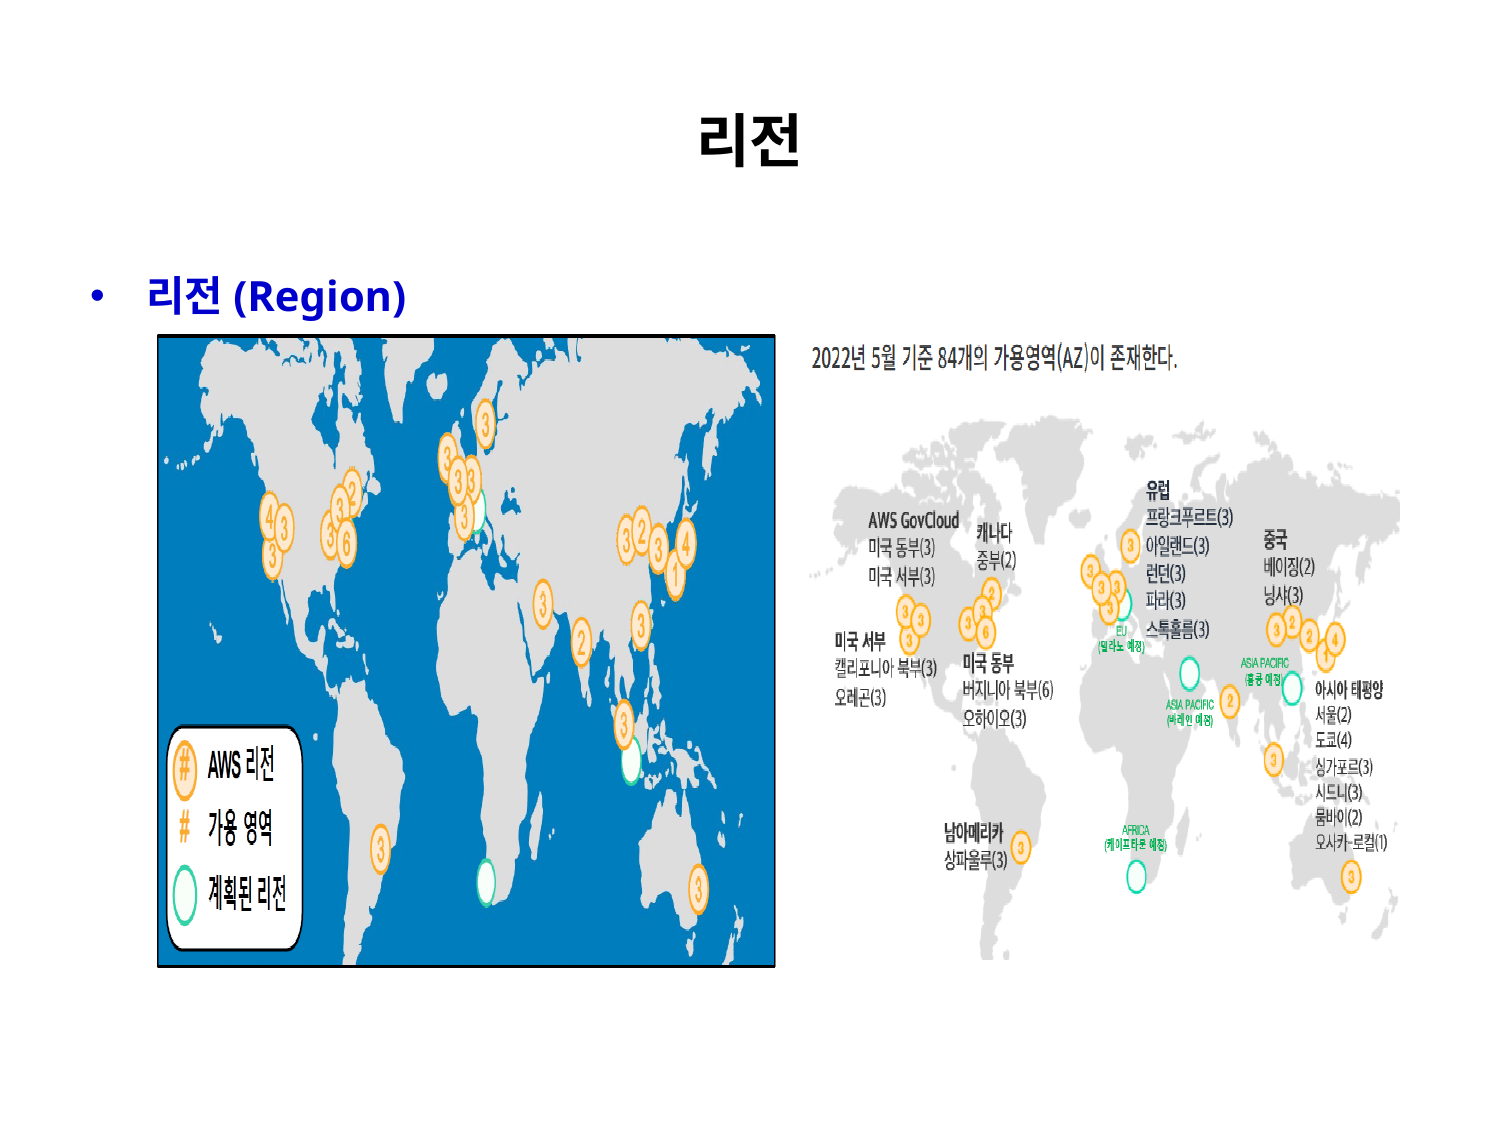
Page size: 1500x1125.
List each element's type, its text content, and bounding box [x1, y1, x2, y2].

picture [154, 326, 779, 977]
title 리전 [75, 45, 1425, 233]
list 리전(Region) [75, 262, 1425, 1005]
picture [802, 337, 1400, 977]
